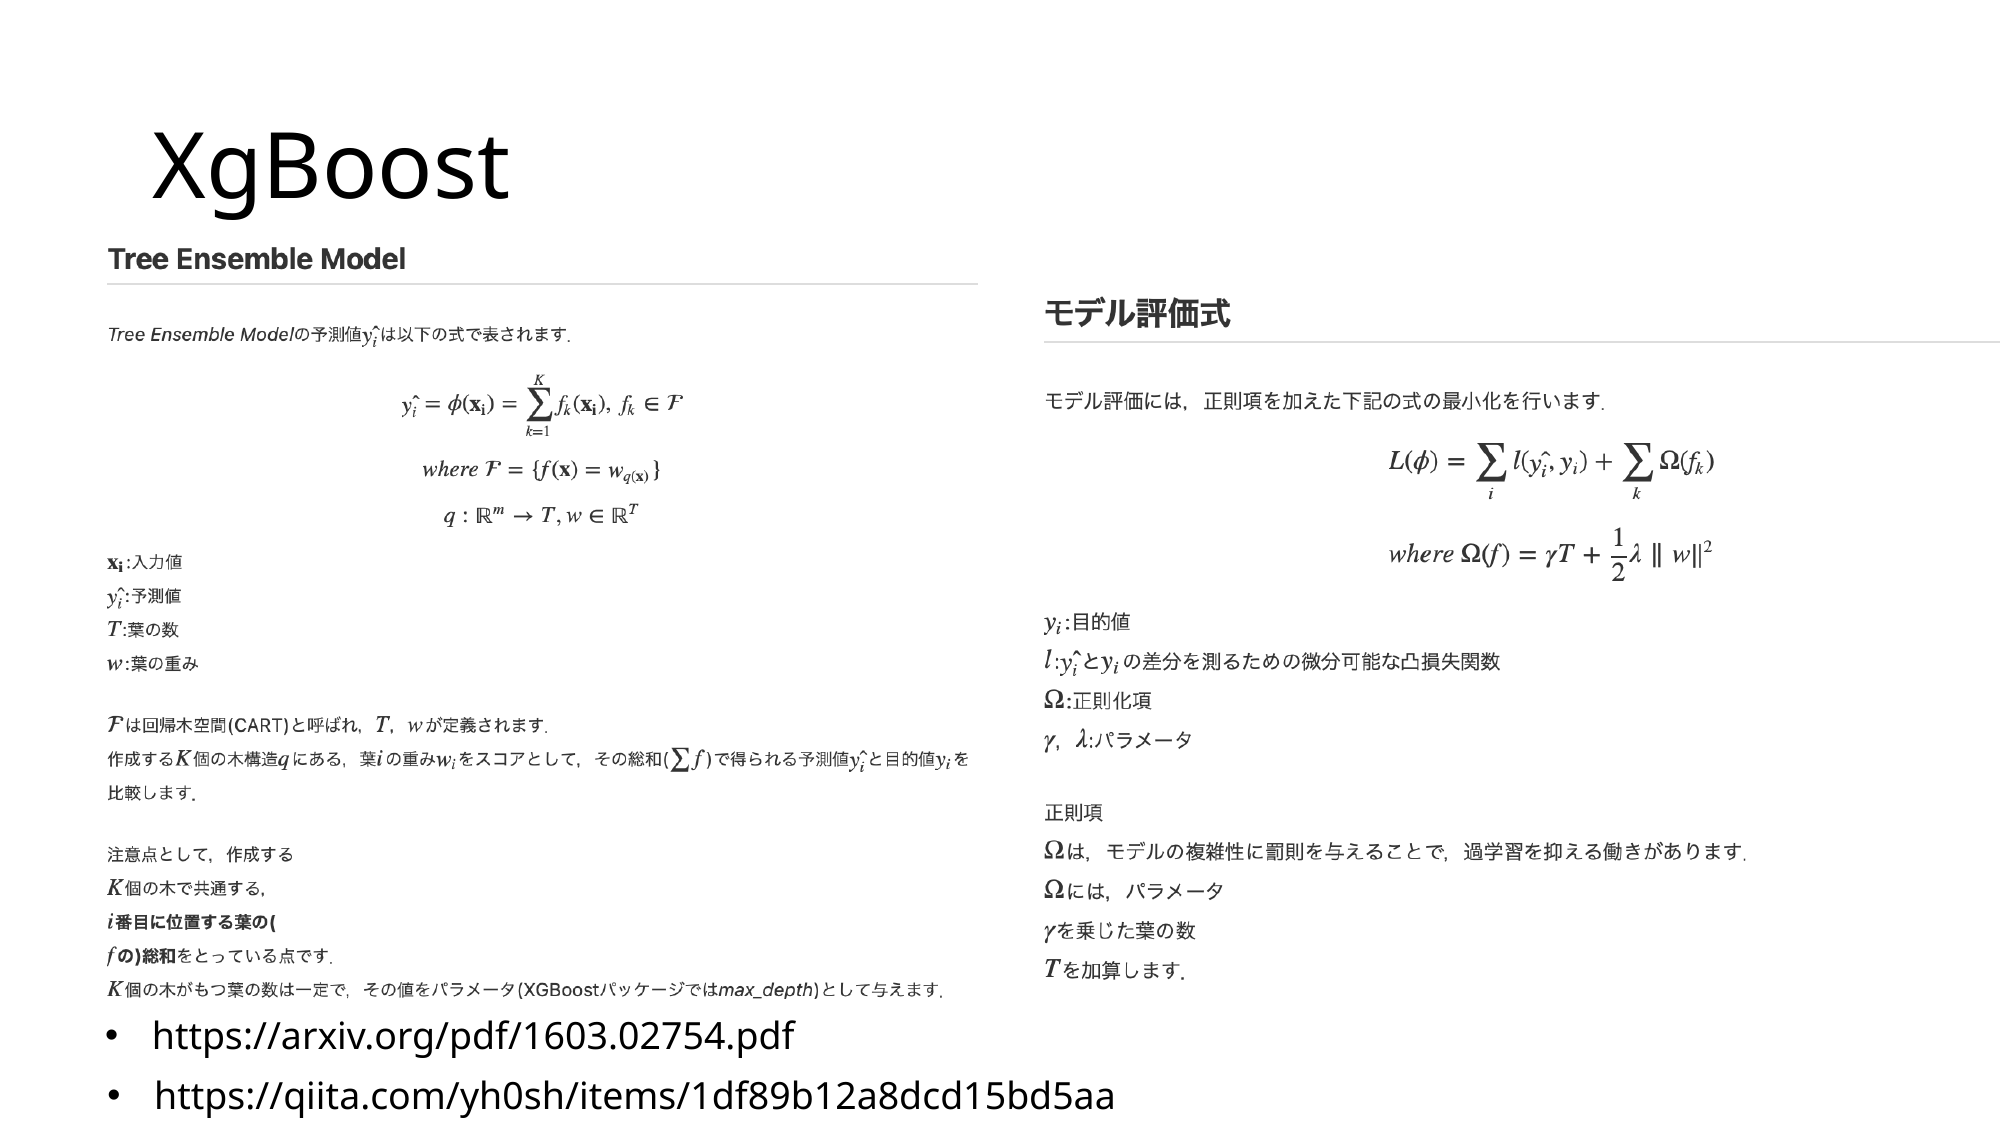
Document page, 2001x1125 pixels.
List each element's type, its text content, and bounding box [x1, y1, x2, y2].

picture [1021, 277, 2000, 1035]
text_box https://qiita.com/yh0sh/items/1df89b12a8dcd15bd5aa [92, 1064, 1132, 1125]
picture [88, 225, 1000, 999]
text_box https://arxiv.org/pdf/1603.02754.pdf [90, 1004, 810, 1065]
title XgBoost [137, 59, 1863, 278]
